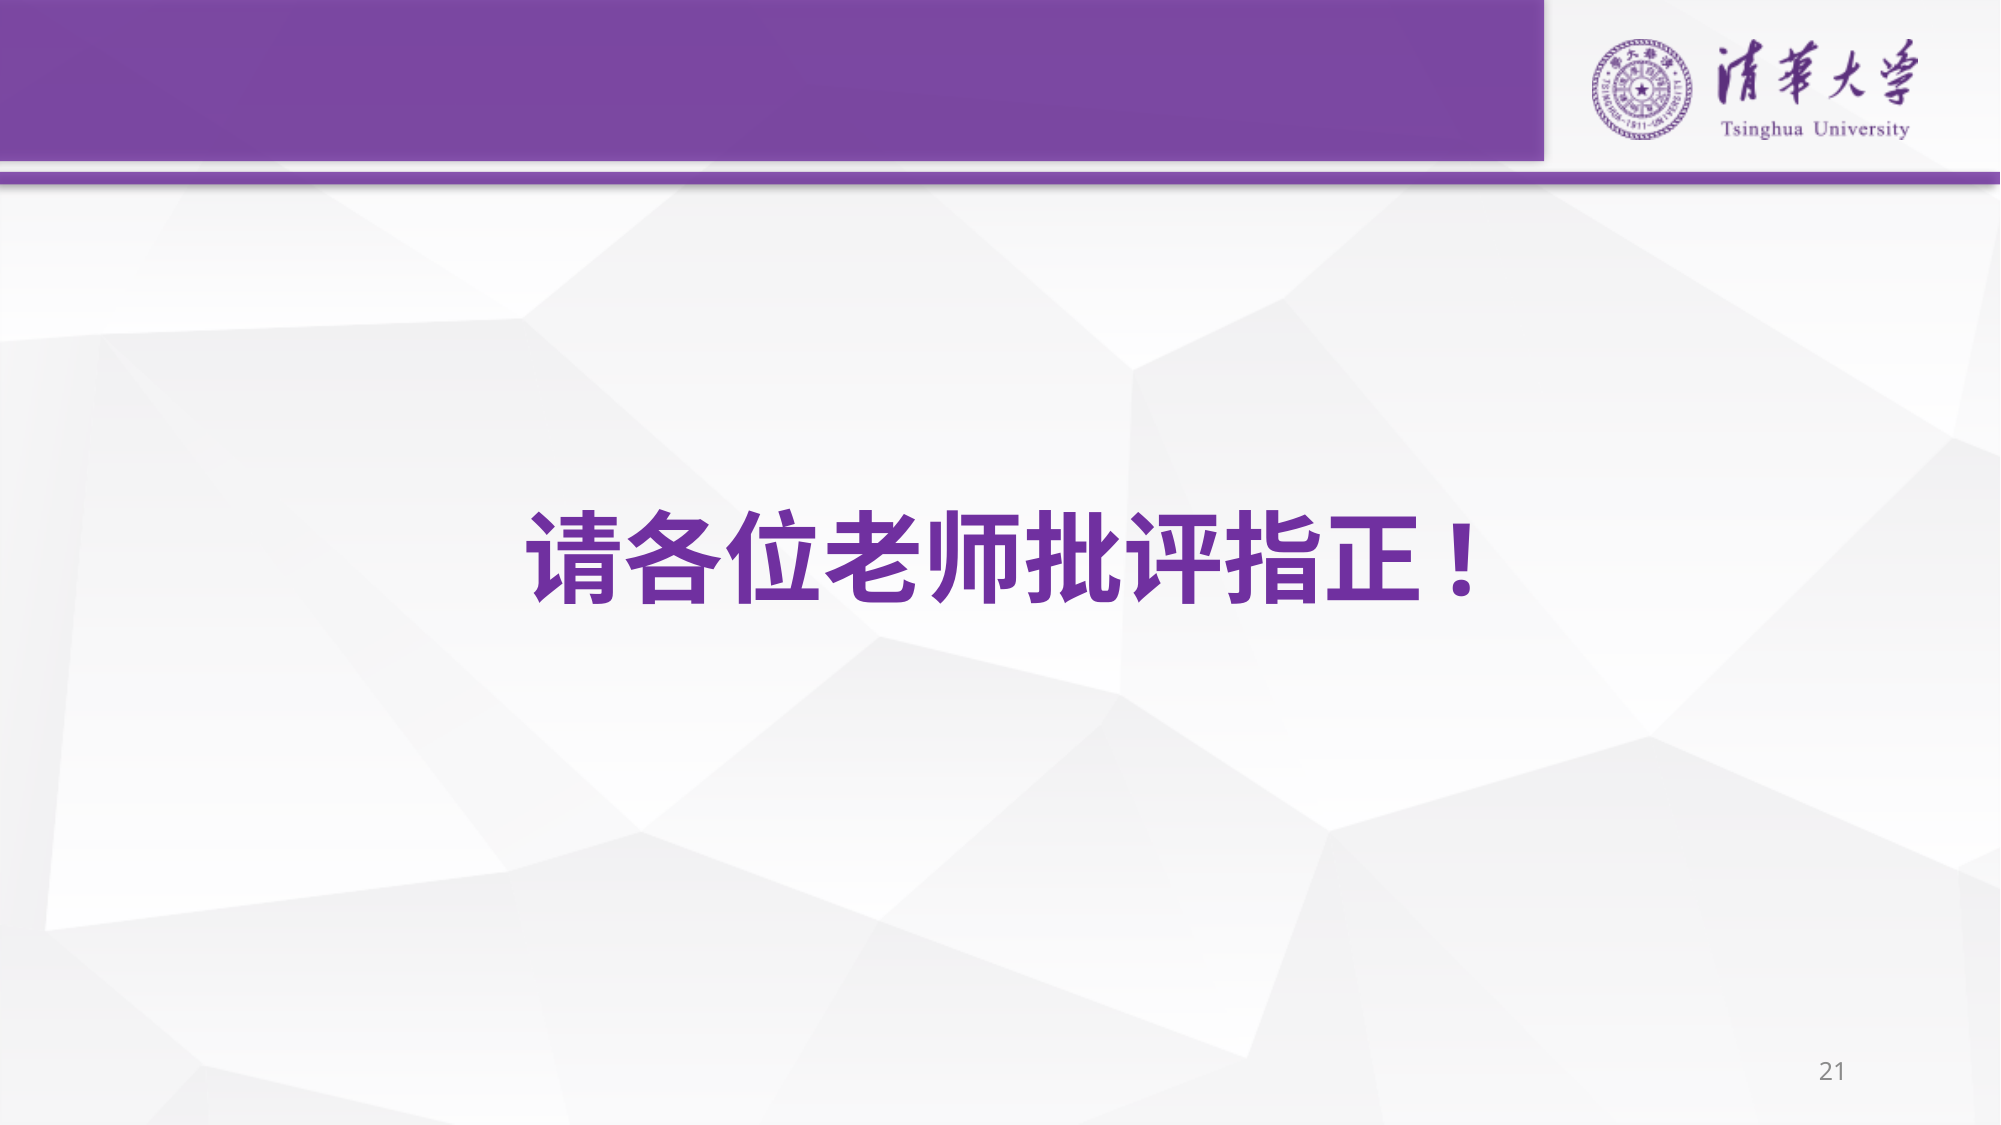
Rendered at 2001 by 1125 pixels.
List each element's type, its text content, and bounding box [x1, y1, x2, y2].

slide_number 21 [1412, 1042, 1863, 1103]
picture [0, 0, 2001, 1125]
text_box 请各位老师批评指正! [278, 487, 1722, 623]
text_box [0, 0, 2000, 185]
